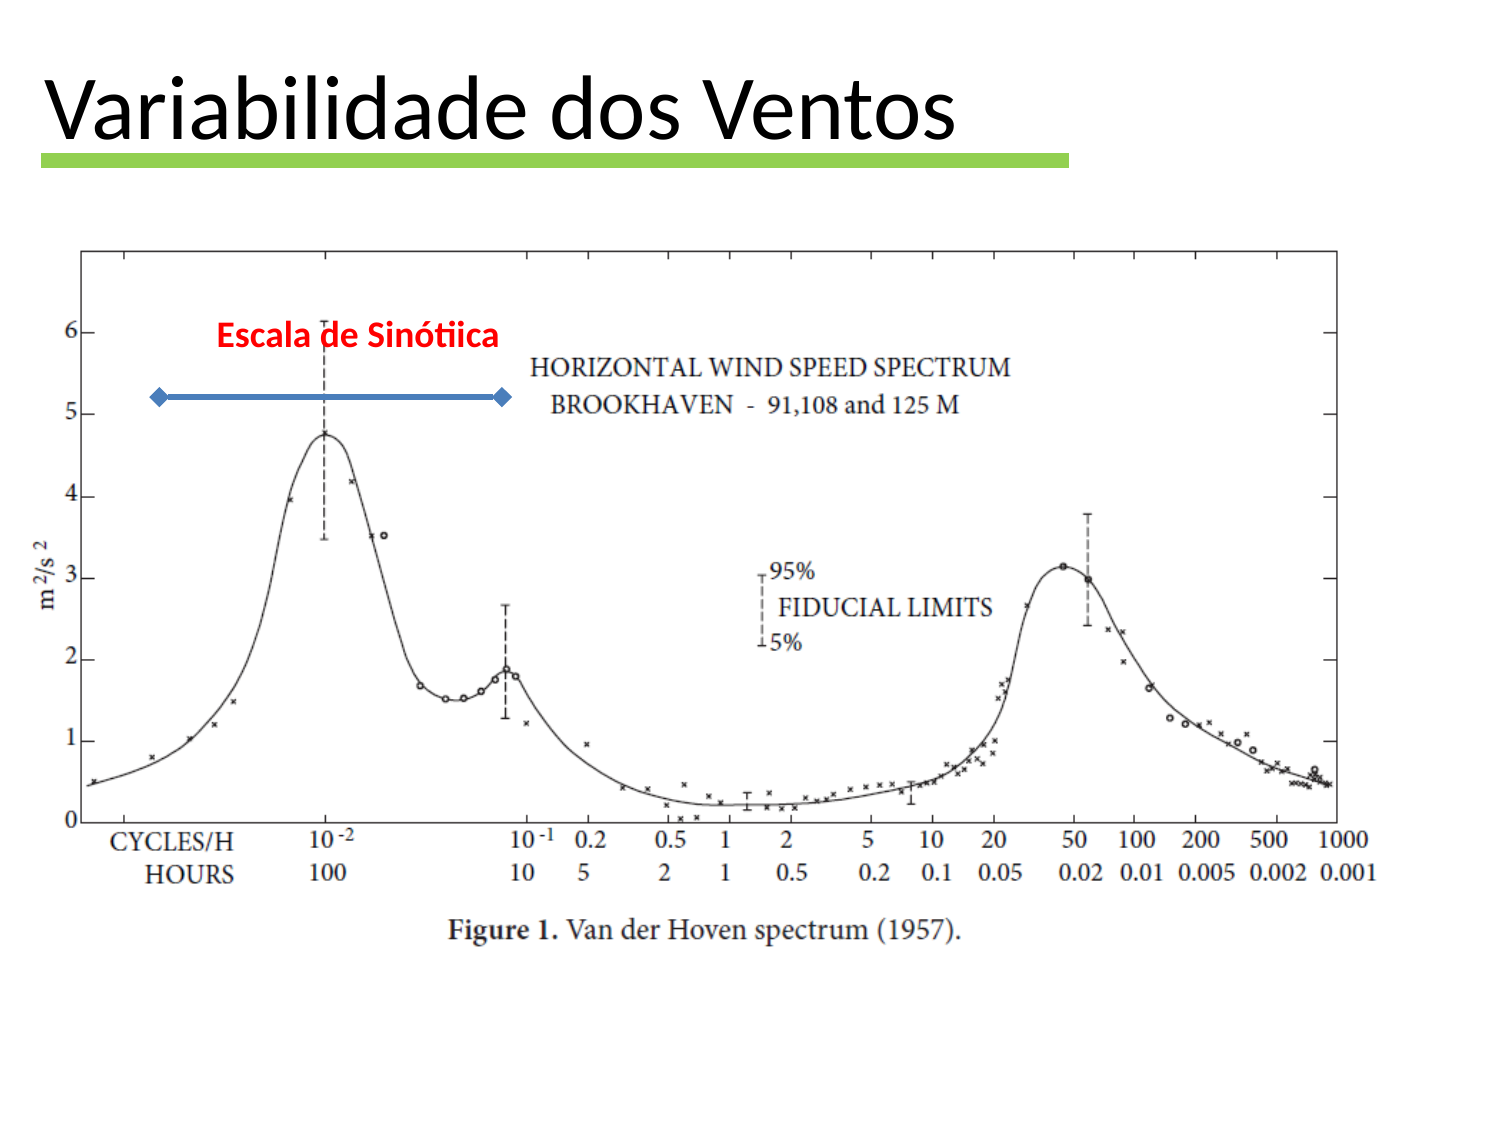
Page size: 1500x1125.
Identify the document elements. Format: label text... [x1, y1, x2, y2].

title Variabilidade dos Ventos [29, 8, 1380, 197]
picture [0, 208, 1445, 989]
